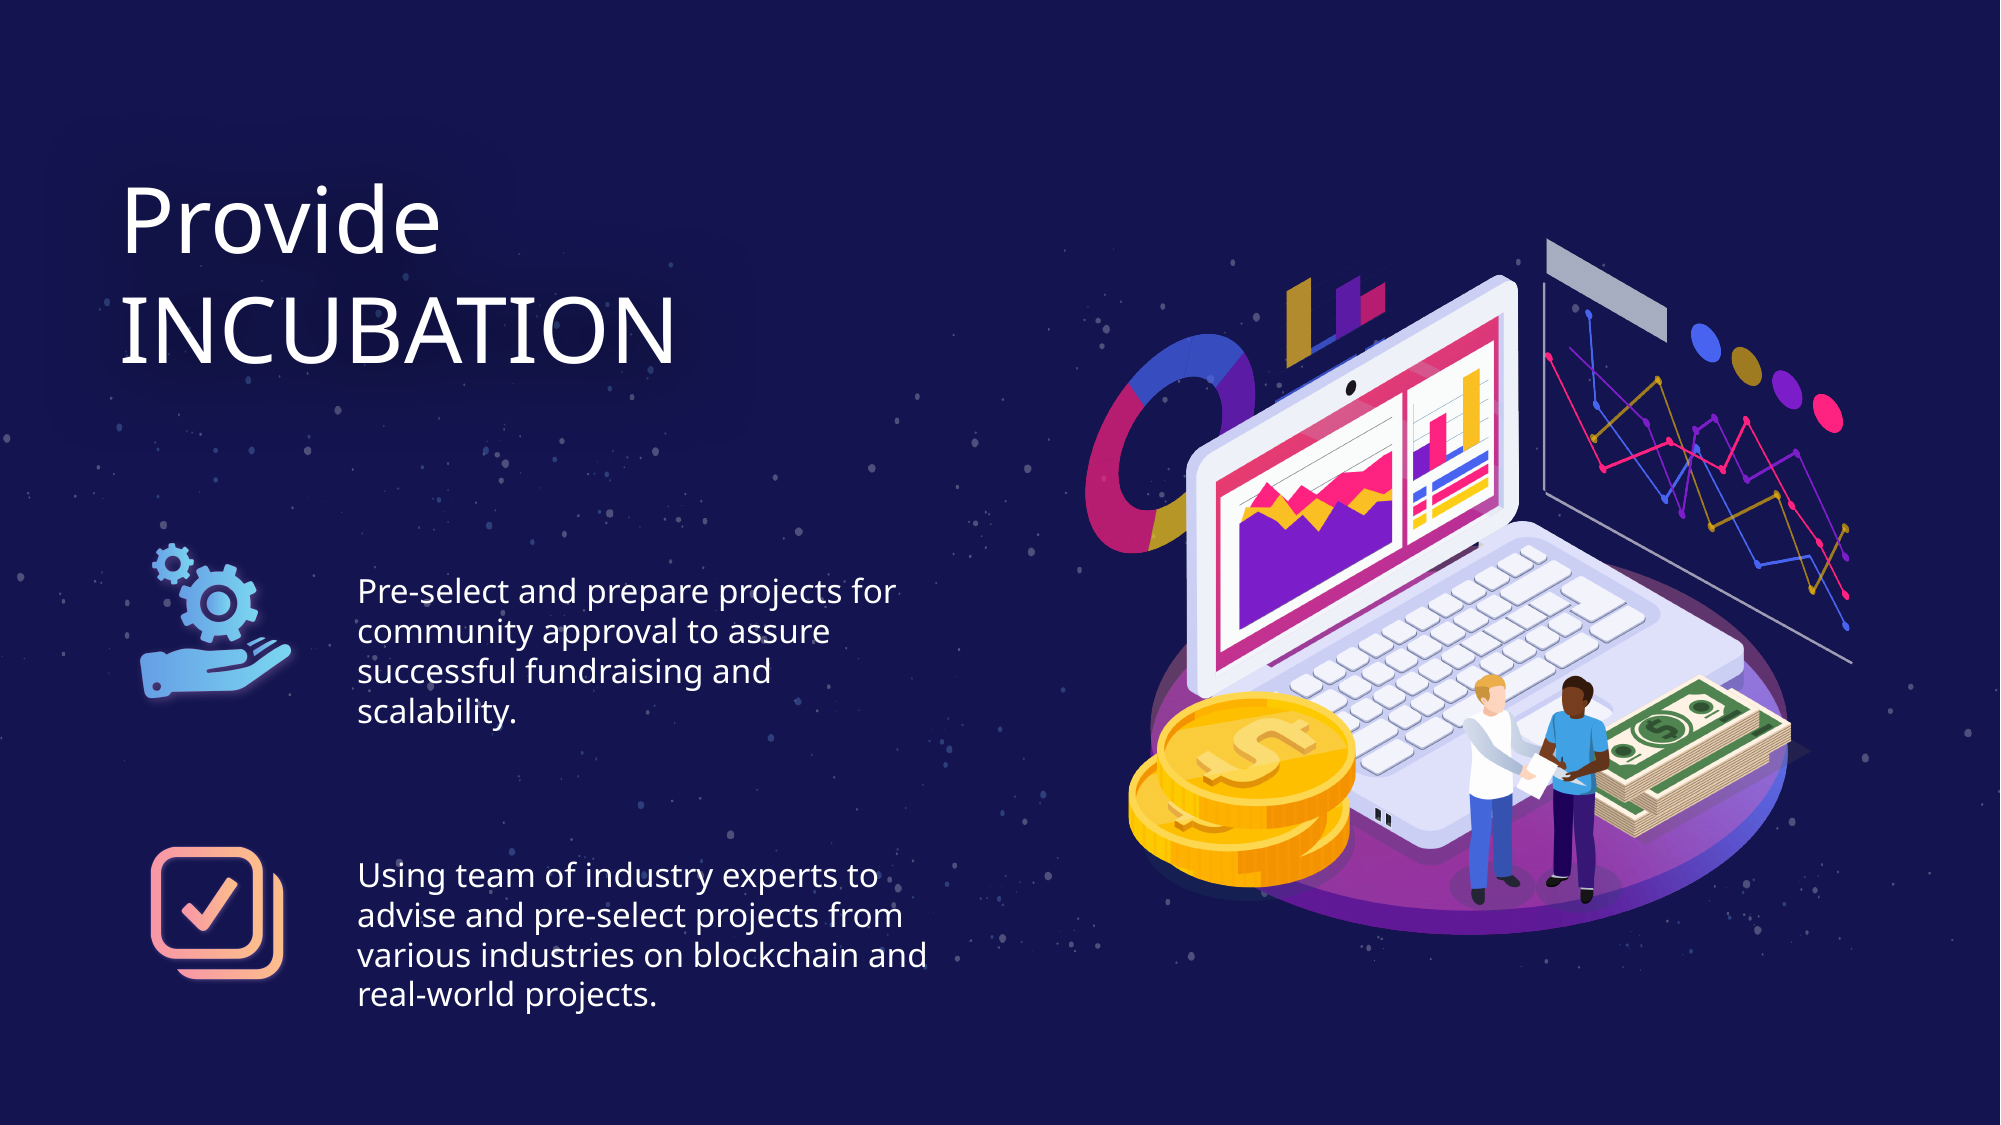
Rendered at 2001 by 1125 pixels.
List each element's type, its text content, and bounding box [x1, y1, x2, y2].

picture [0, 238, 2000, 987]
text_box Provide INCUBATION [111, 154, 1049, 242]
text_box Using team of industry experts to advise and pre-select projects from various industries on blockchain and real-world projects. [349, 971, 964, 1022]
